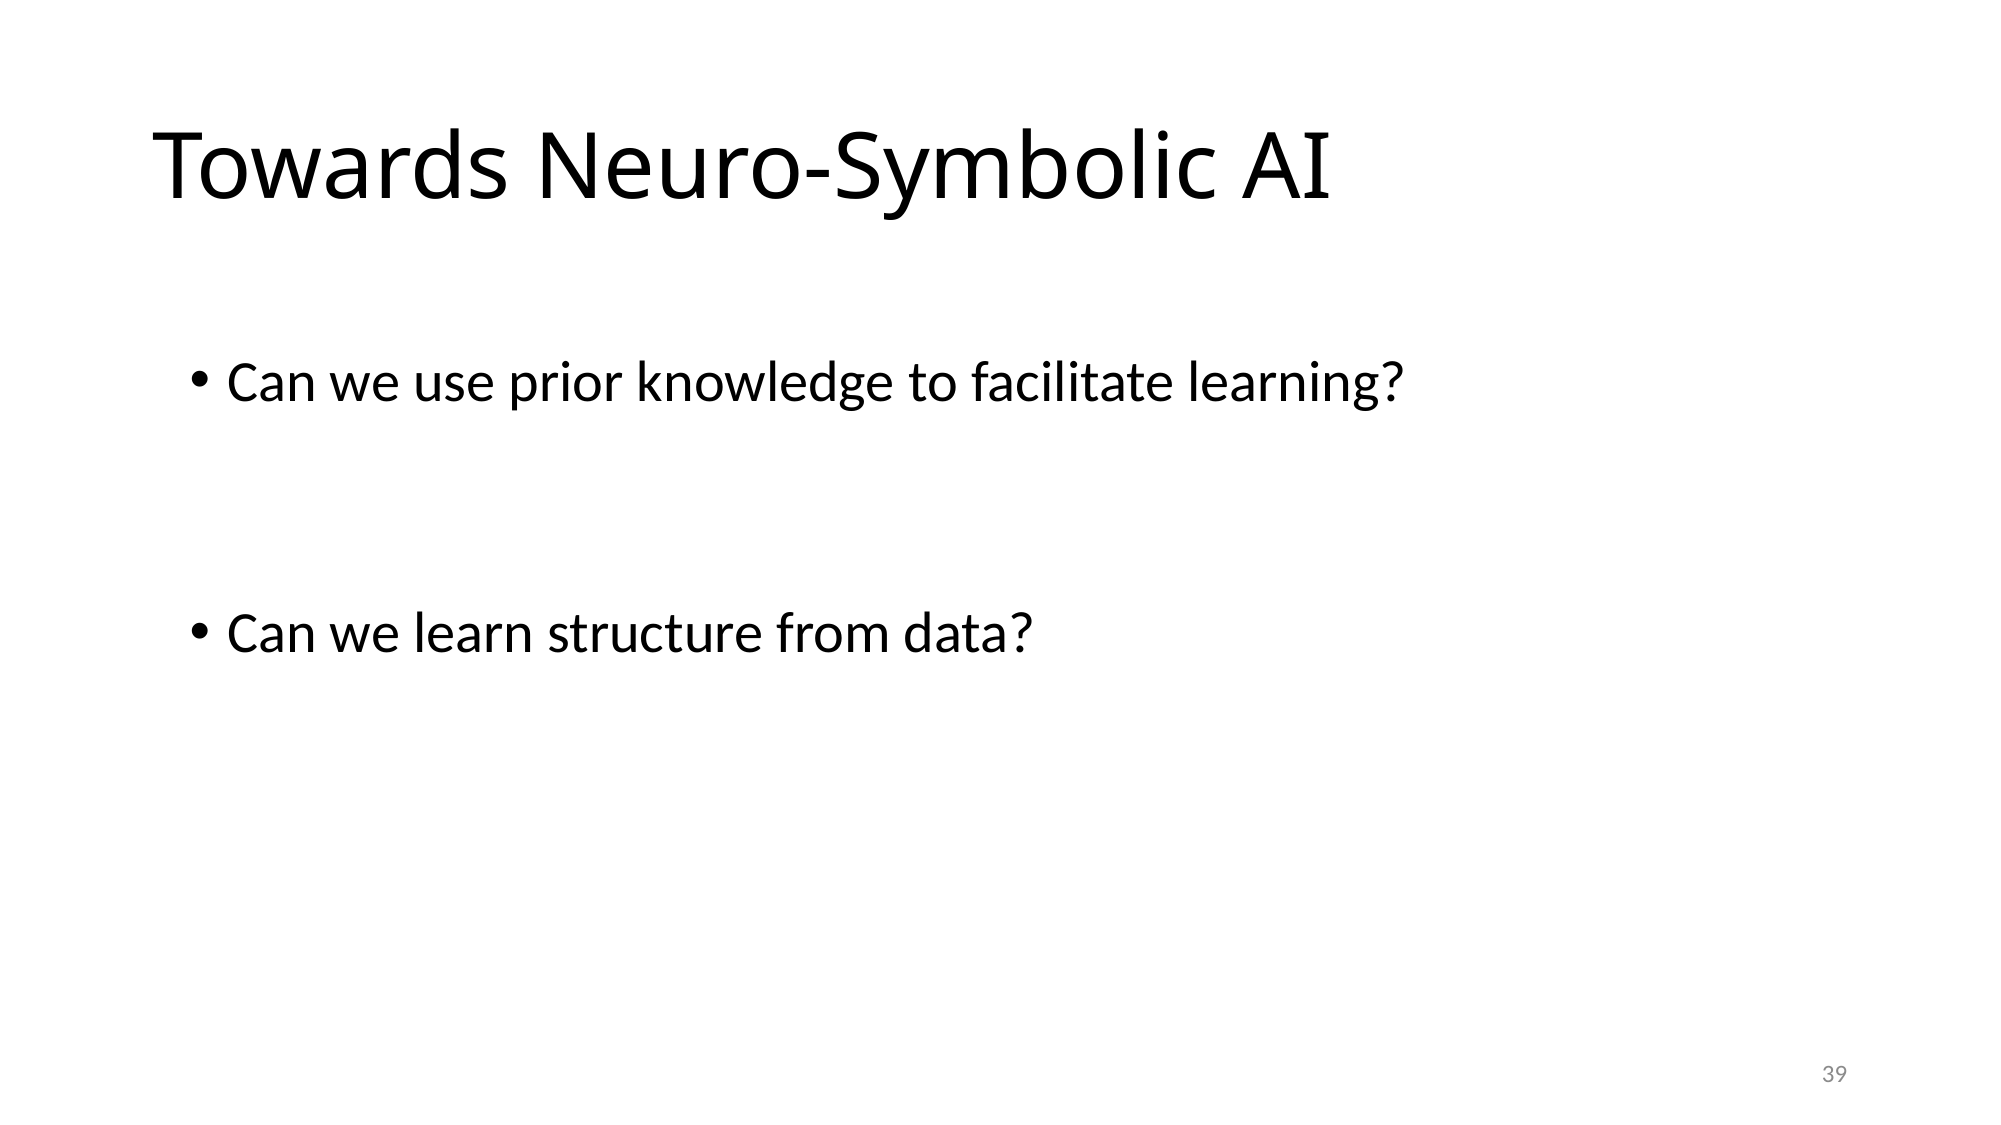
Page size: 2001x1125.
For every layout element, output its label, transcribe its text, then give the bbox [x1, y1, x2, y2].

slide_number 39 [1412, 1042, 1863, 1103]
title Towards Neuro-Symbolic AI [137, 59, 1863, 278]
list Can we use prior knowledge to facilitate learning? Can we learn structure from data? [174, 343, 1825, 1008]
